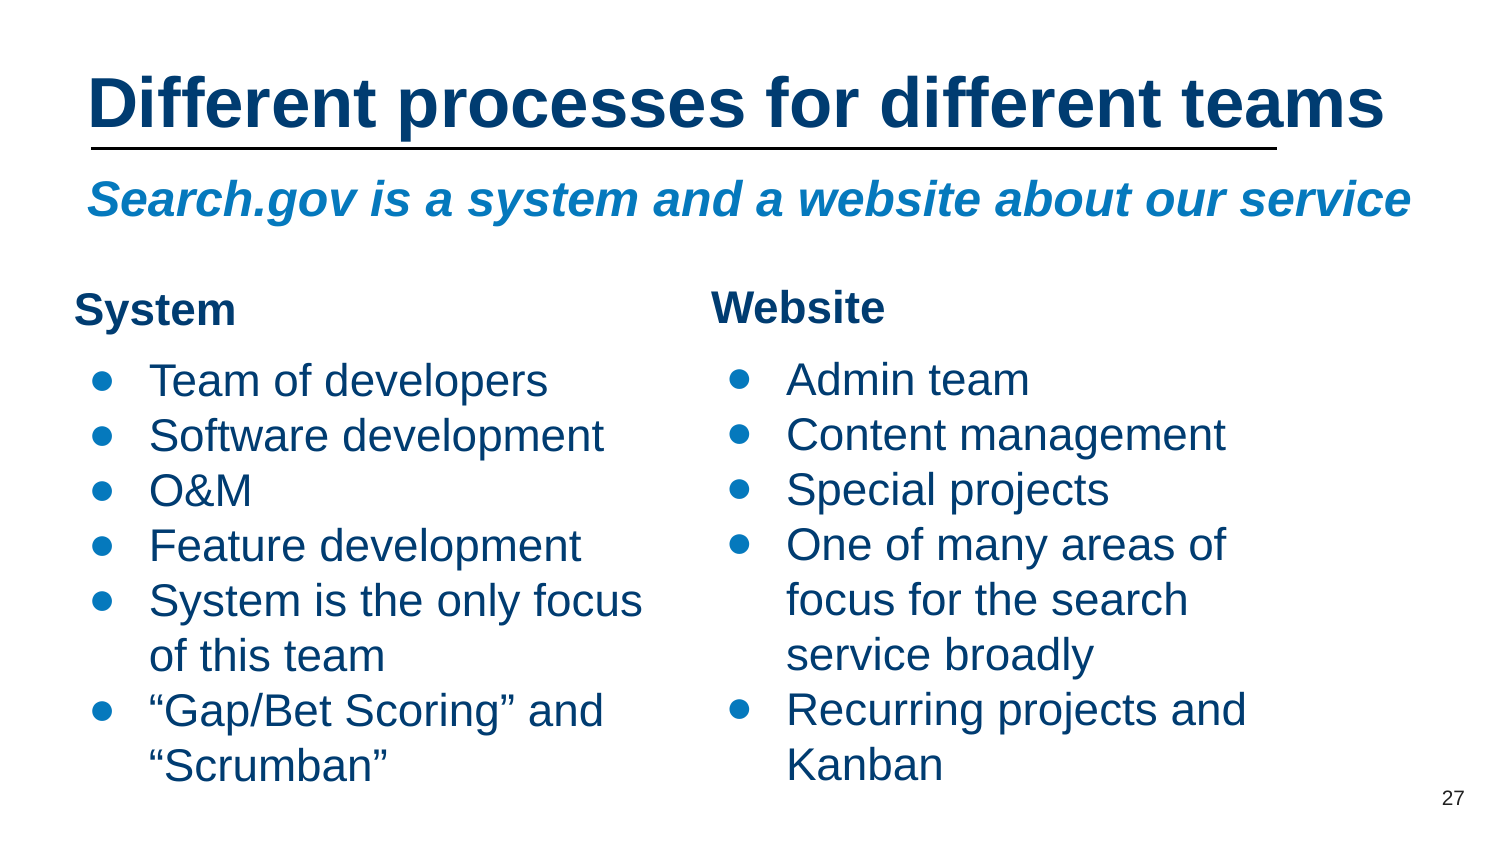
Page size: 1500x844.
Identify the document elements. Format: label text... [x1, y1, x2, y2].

title Different processes for different teams [72, 12, 1437, 142]
text_box Website Admin team Content management Special projects One of many areas of focus for the search service broadly Recurring projects and Kanban [696, 262, 1328, 544]
text_box System Team of developers Software development O&M Feature development System is the only focus of this team “Gap/Bet Scoring” and “Scrumban” [58, 264, 662, 545]
slide_number 27 [1389, 764, 1480, 830]
subtitle Search.gov is a system and a website about our service [72, 142, 1460, 208]
